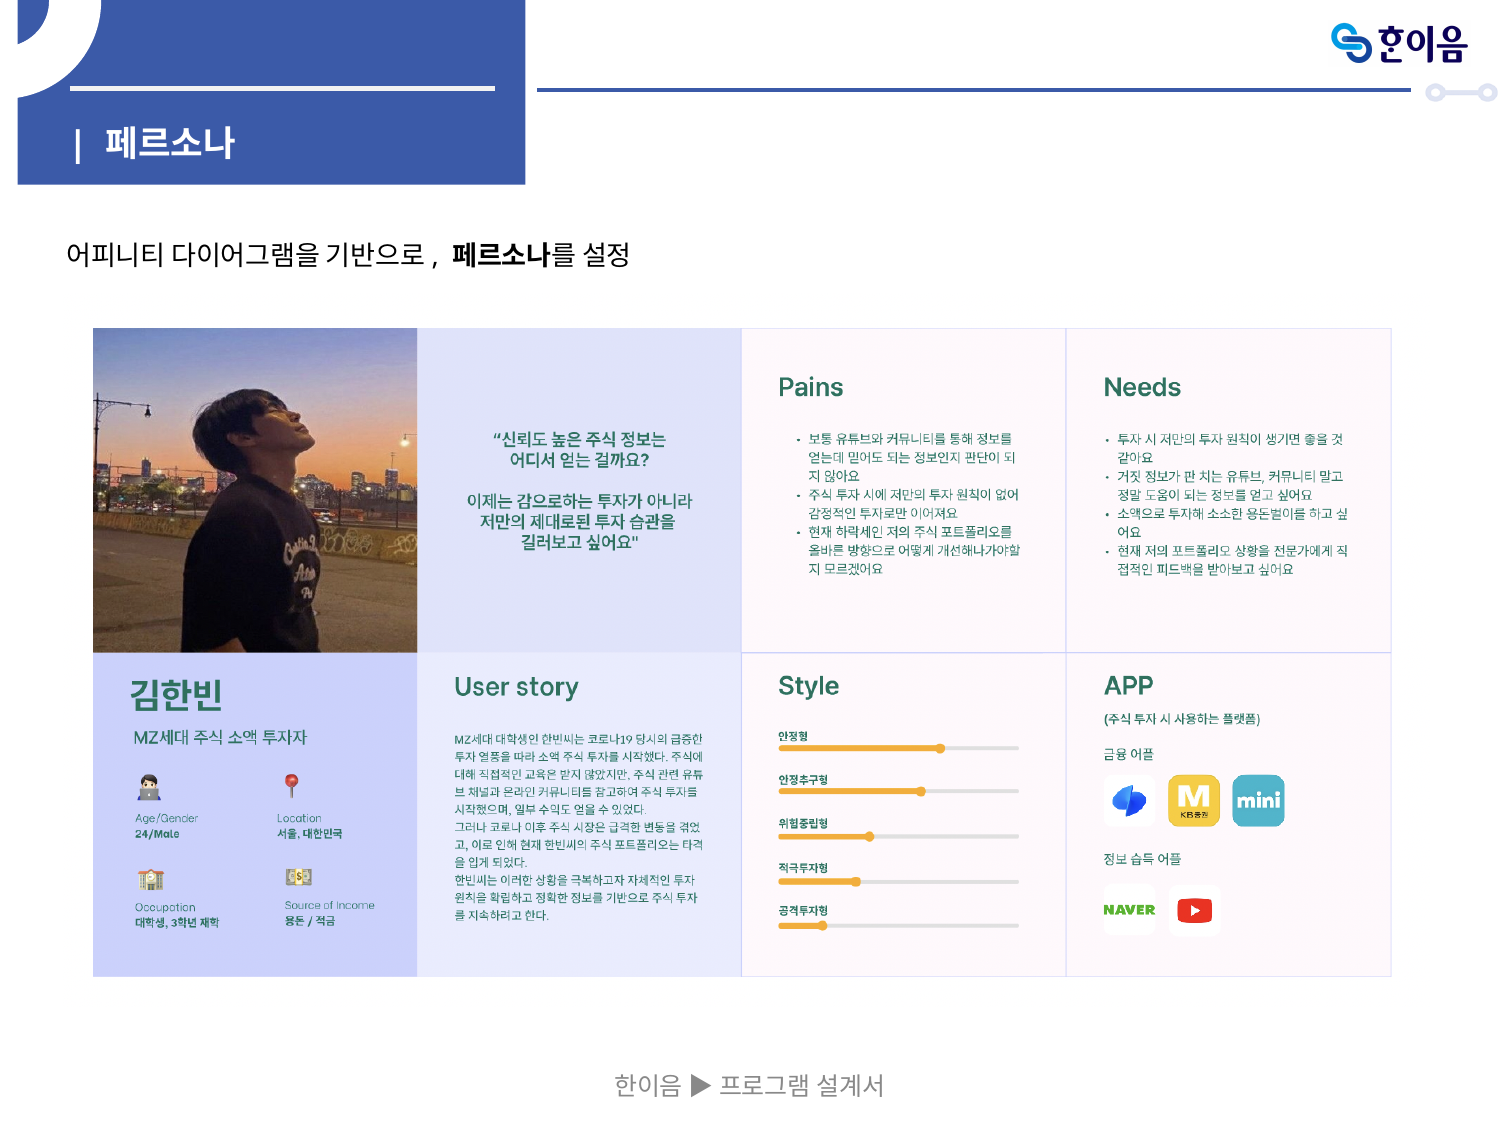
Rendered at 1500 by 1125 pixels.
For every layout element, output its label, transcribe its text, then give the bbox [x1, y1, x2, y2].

text_box 어피니티 다이어그램을 기반으로, 페르소나를 설정 [51, 223, 1433, 284]
text_box [17, 0, 526, 185]
text_box | 페르소나 [53, 113, 514, 163]
picture [1327, 20, 1471, 67]
picture [1422, 77, 1499, 105]
text_box [1, 1, 100, 97]
picture [62, 293, 1430, 1007]
text_box 한이음 ▶ 프로그램 설계서 [512, 1055, 988, 1115]
